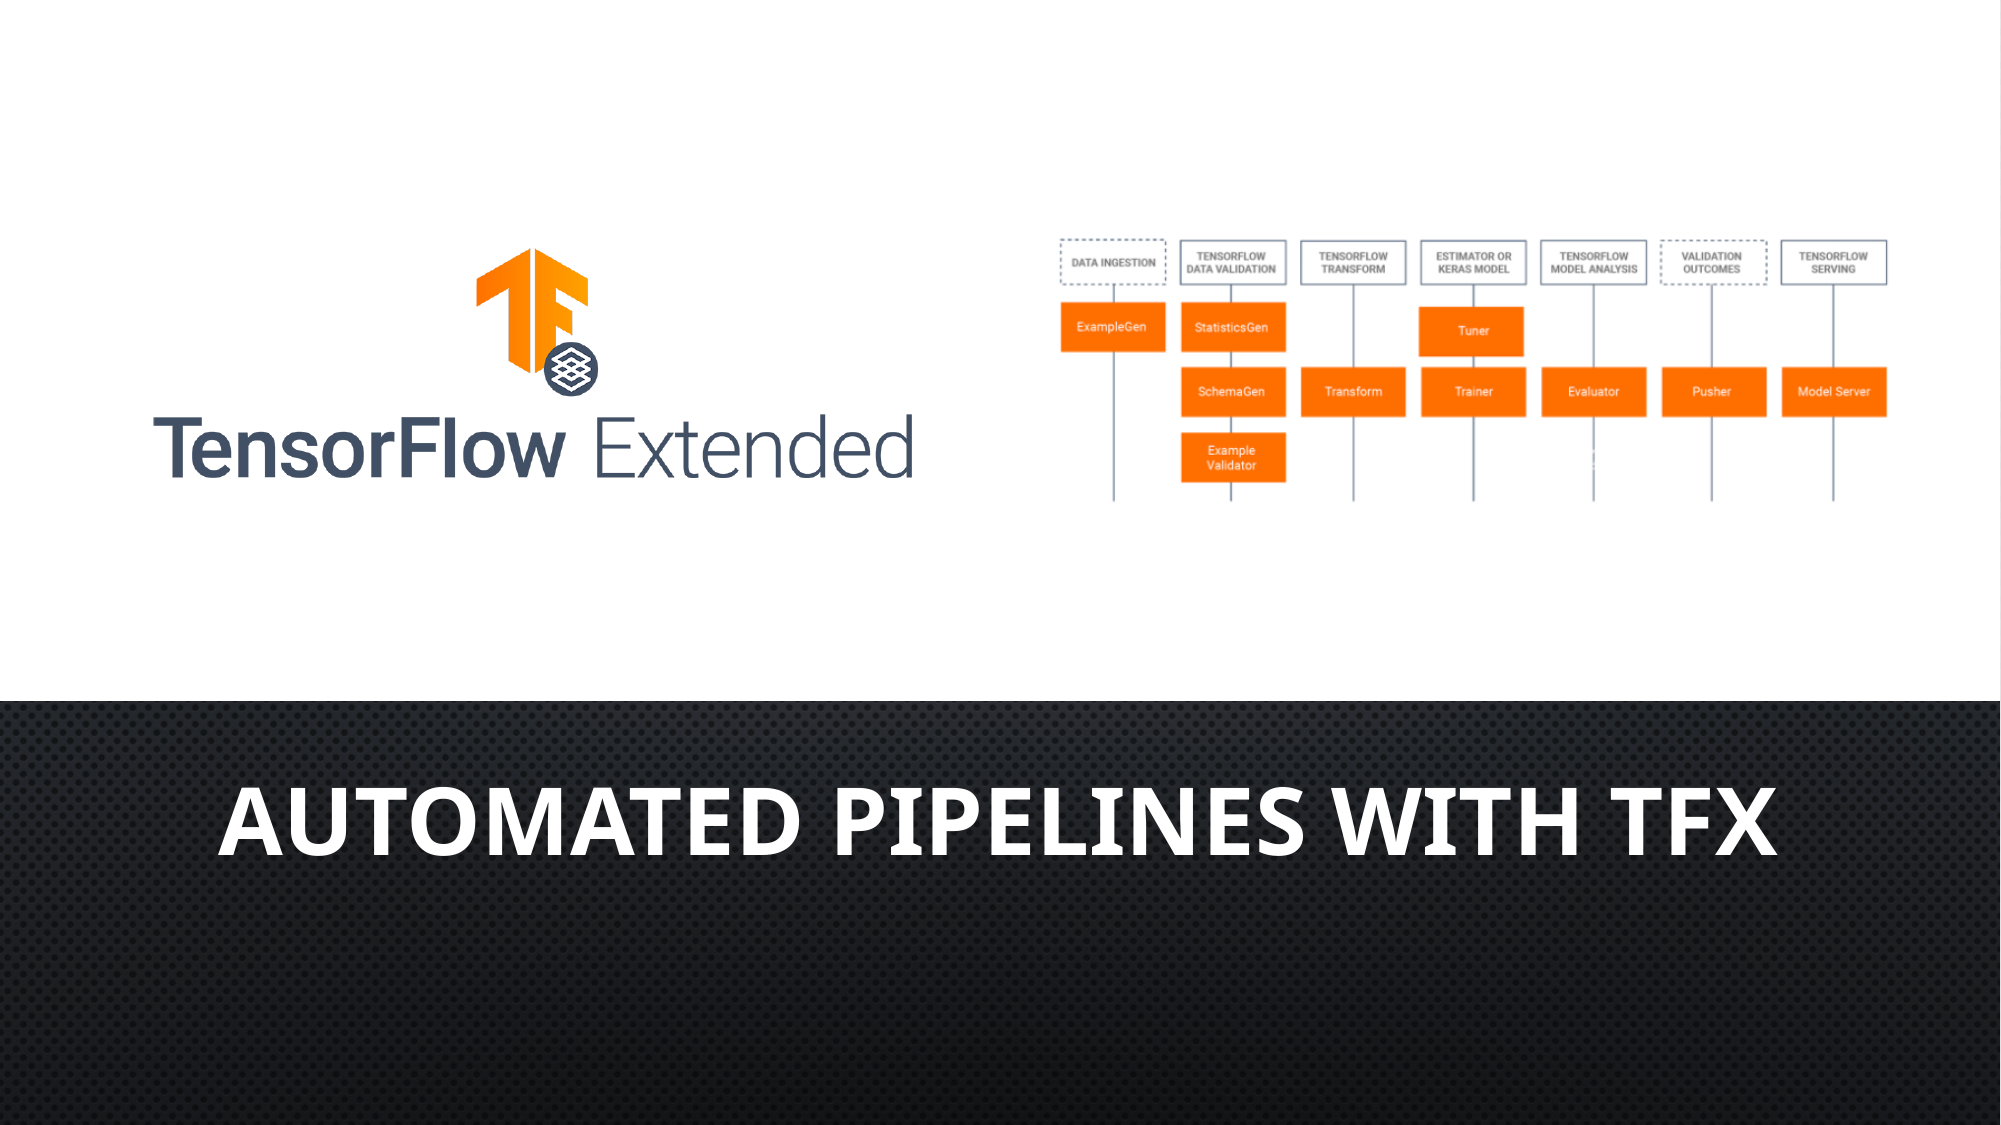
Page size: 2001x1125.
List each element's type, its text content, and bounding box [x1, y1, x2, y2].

text_box [0, 0, 2000, 703]
picture [1039, 204, 1896, 522]
picture [104, 122, 961, 605]
text_box AUTOMATED PIPELINES WITH TFX [162, 715, 1836, 891]
